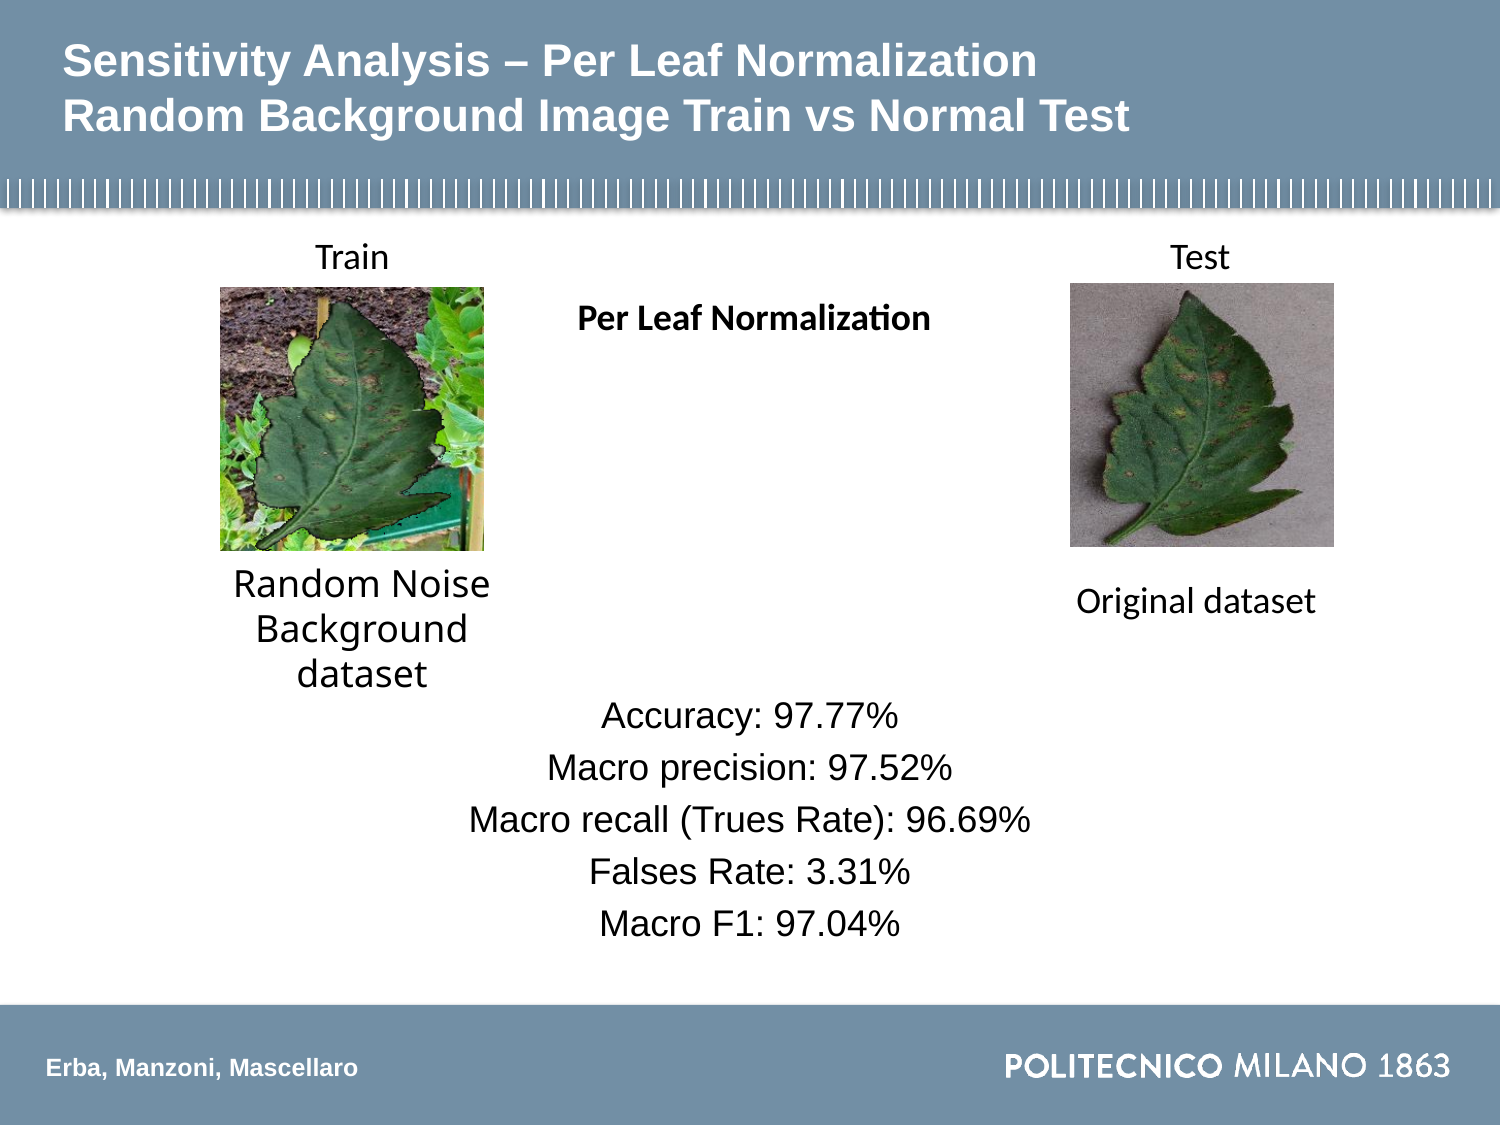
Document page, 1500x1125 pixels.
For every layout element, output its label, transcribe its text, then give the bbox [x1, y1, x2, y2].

text_box Random Noise Background dataset [173, 552, 551, 703]
picture [220, 287, 485, 551]
text_box Per Leaf Normalization [562, 285, 968, 346]
text_box Train [300, 224, 405, 285]
picture [999, 1041, 1456, 1089]
text_box Test [1155, 224, 1246, 282]
text_box Accuracy: 97.77% Macro precision: 97.52% Macro recall (Trues Rate): 96.69% Falses Rate: 3.31% Macro F1: 97.04% [367, 684, 1132, 954]
picture [1069, 283, 1334, 547]
text_box Original dataset [1061, 568, 1332, 629]
title Sensitivity Analysis – Per Leaf Normalization Random Background Image Train vs Normal Test [47, 22, 1455, 161]
